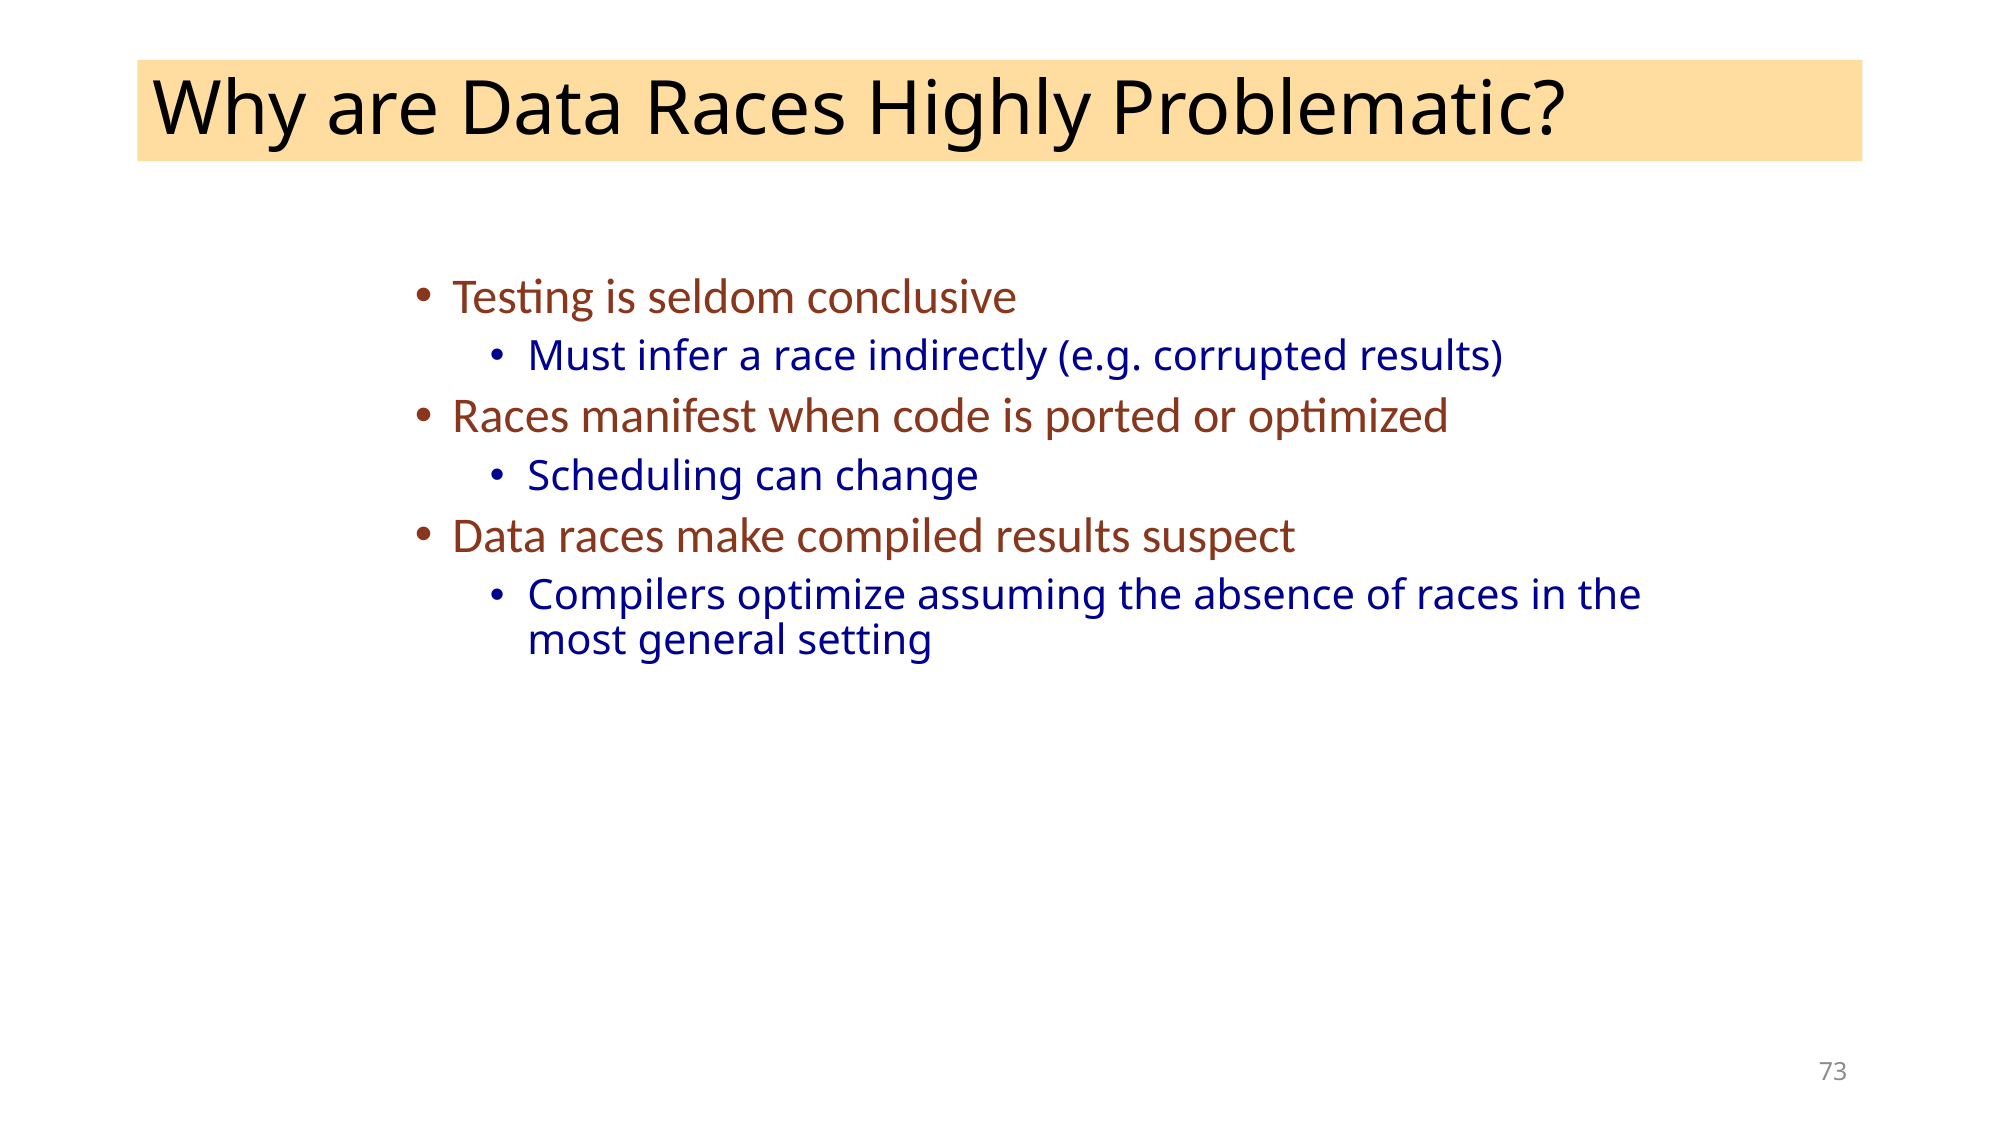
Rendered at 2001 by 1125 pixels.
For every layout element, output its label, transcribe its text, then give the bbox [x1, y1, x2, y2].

slide_number 73 [1412, 1042, 1863, 1103]
list Testing is seldom conclusive Must infer a race indirectly (e.g. corrupted results) Races manifest when code is ported or optimized Scheduling can change Data races make compiled results suspect Compilers optimize assuming the absence of races in the most general setting [324, 262, 1675, 975]
title Why are Data Races Highly Problematic? [137, 59, 1863, 162]
